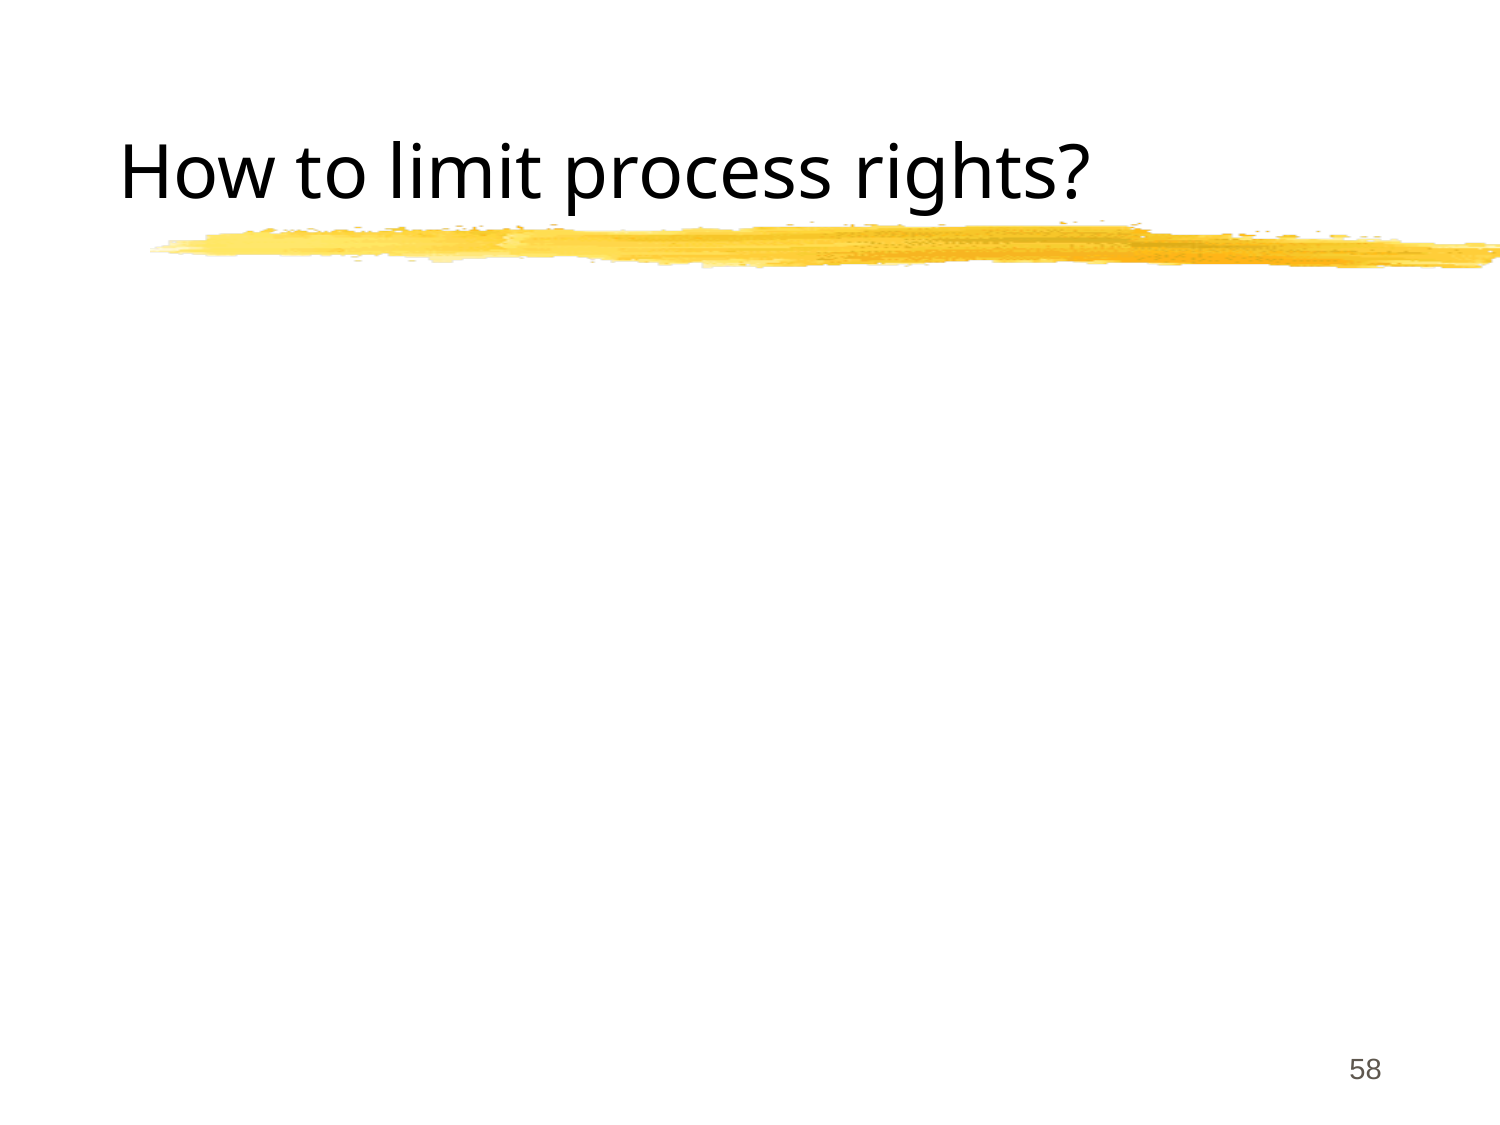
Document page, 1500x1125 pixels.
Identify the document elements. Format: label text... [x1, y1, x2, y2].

picture [150, 215, 1500, 279]
title How to limit process rights? [103, 59, 1397, 278]
text_box 58 [1059, 1042, 1397, 1103]
